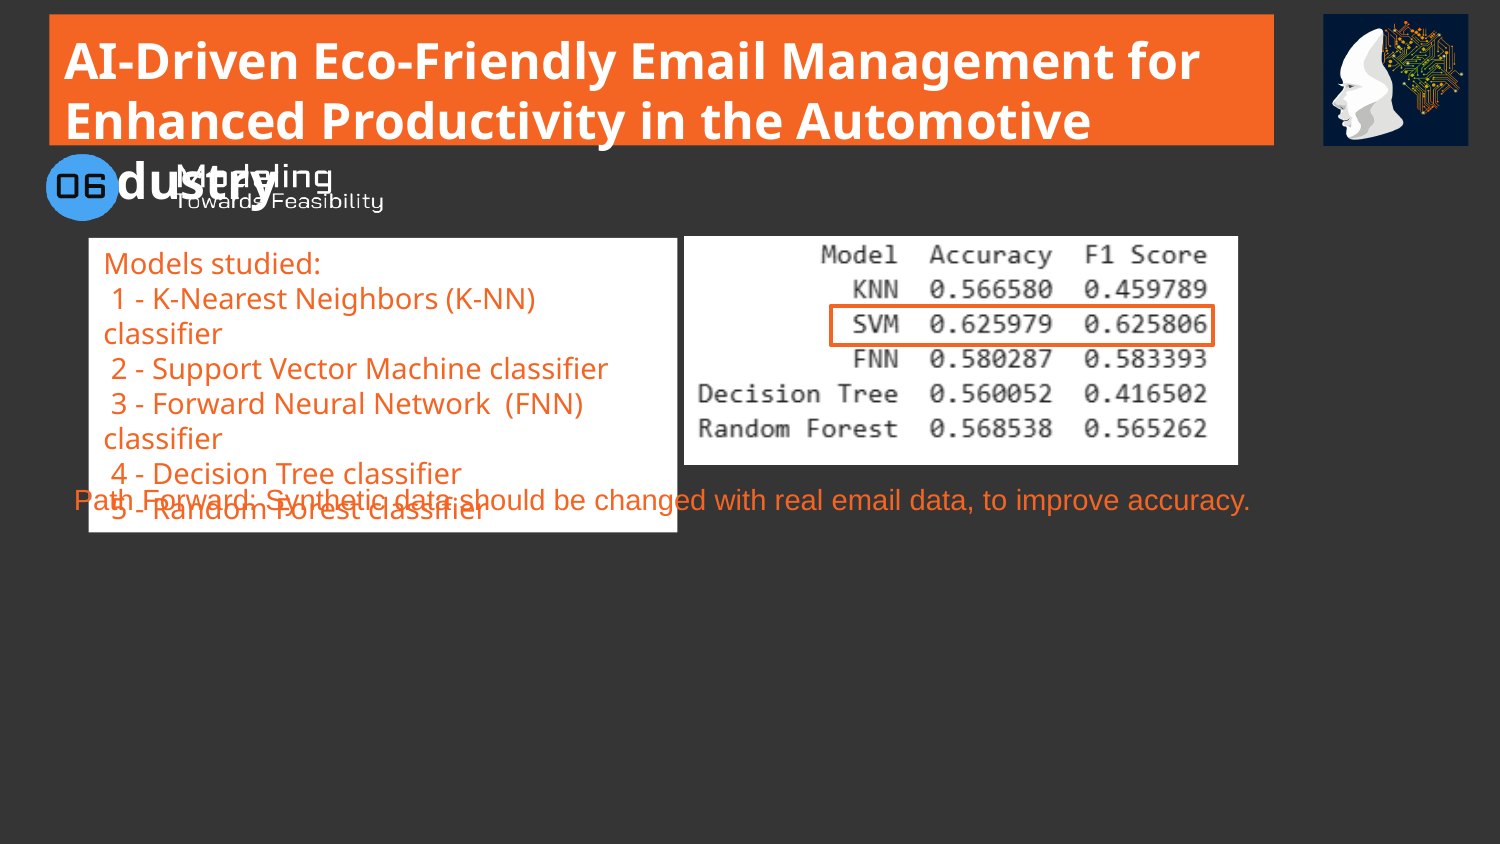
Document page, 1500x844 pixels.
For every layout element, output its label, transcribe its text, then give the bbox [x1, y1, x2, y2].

text_box Models studied: 1 - K-Nearest Neighbors (K-NN) classifier 2 - Support Vector Machine classifier 3 - Forward Neural Network (FNN) classifier 4 - Decision Tree classifier 5 - Random Forest classifier [88, 524, 678, 533]
title AI-Driven Eco-Friendly Email Management for Enhanced Productivity in the Automotive Industry [49, 14, 1274, 146]
text_box Path Forward: Synthetic data should be changed with real email data, to improve accuracy. [58, 473, 1469, 524]
picture [1323, 14, 1469, 146]
picture [683, 236, 1239, 465]
text_box Models studied: 1 - K-Nearest Neighbors (K-NN) classifier 2 - Support Vector Machine classifier 3 - Forward Neural Network (FNN) classifier 4 - Decision Tree classifier 5 - Random Forest classifier [88, 237, 678, 473]
picture [31, 145, 406, 228]
